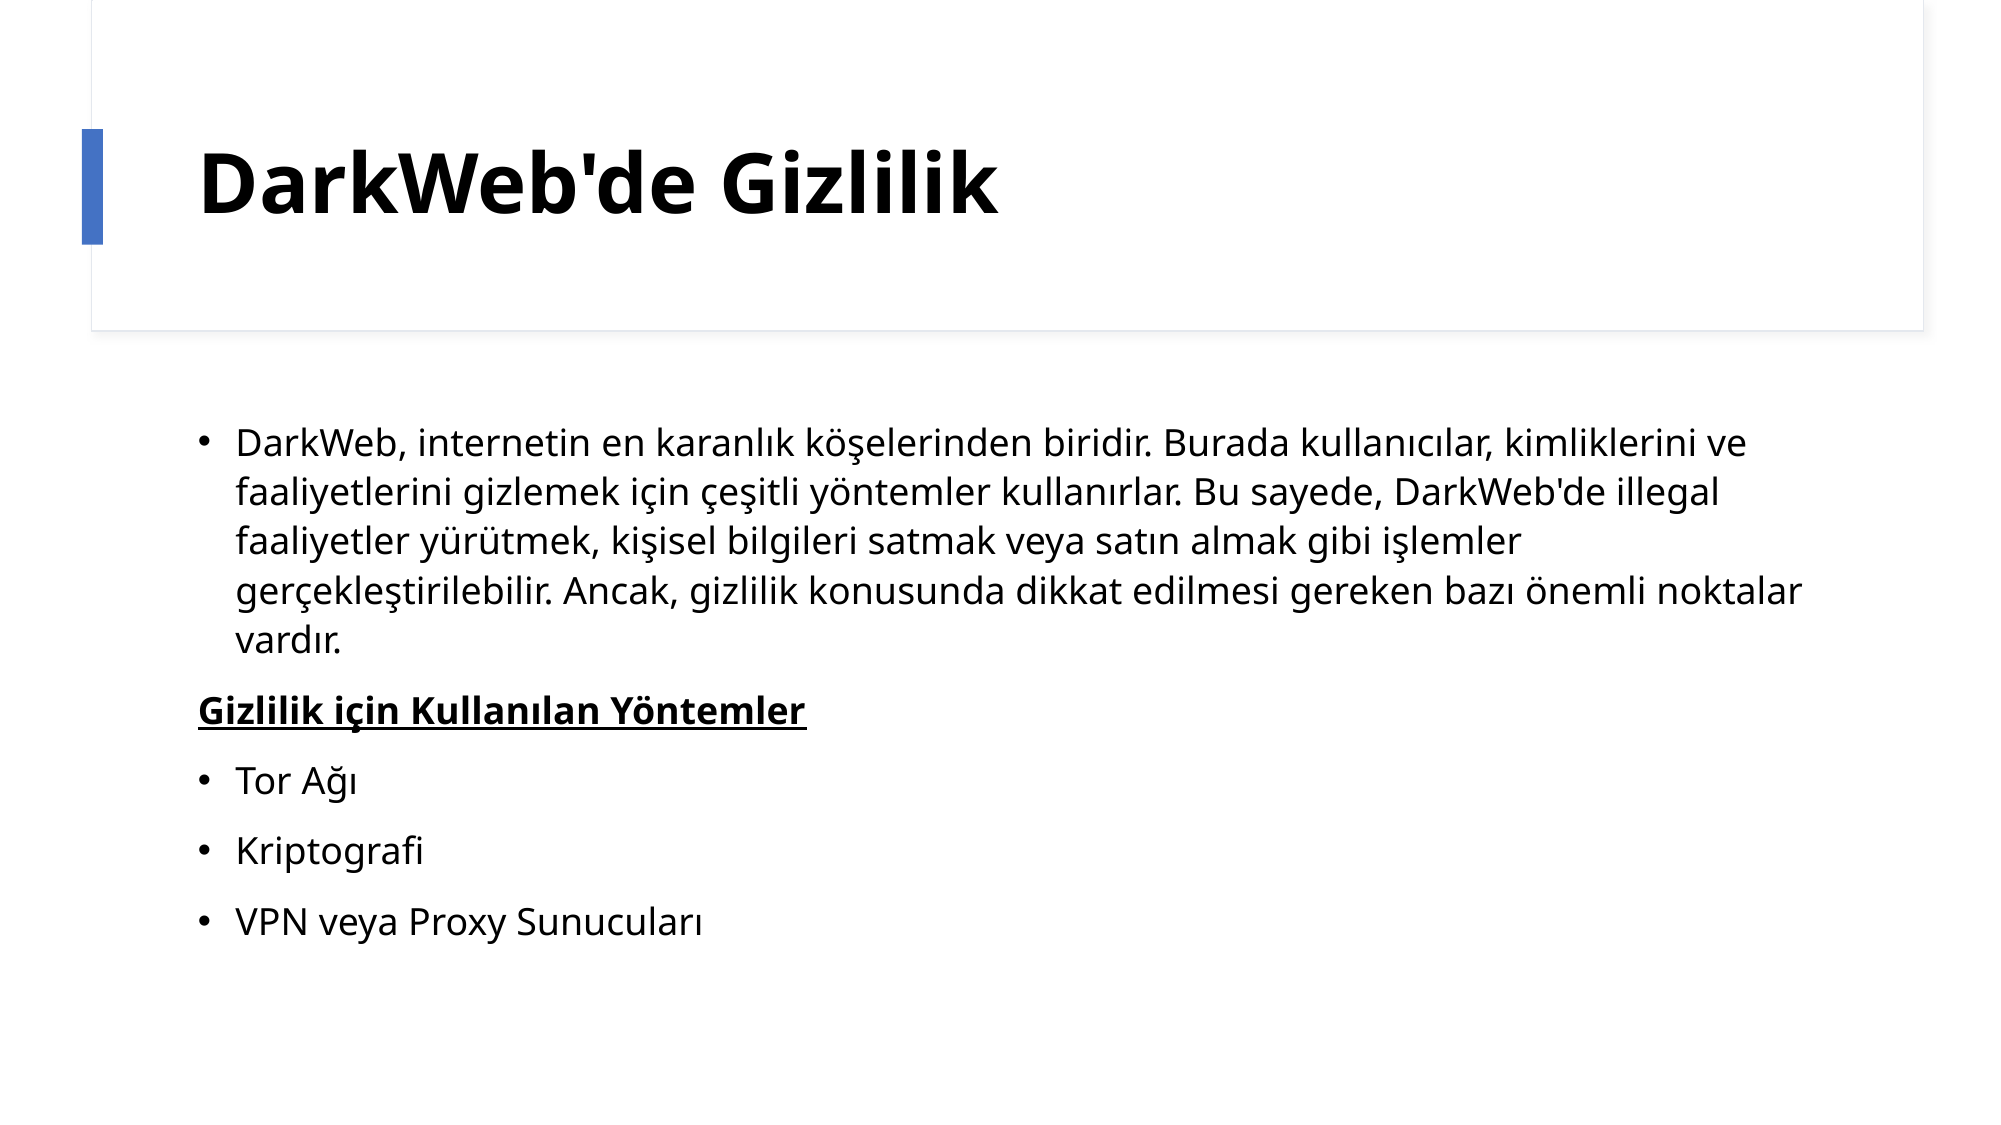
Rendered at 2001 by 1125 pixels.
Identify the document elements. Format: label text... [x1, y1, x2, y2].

title DarkWeb'de Gizlilik [183, 90, 1851, 284]
list DarkWeb, internetin en karanlık köşelerinden biridir. Burada kullanıcılar, kimliklerini ve faaliyetlerini gizlemek için çeşitli yöntemler kullanırlar. Bu sayede, DarkWeb'de illegal faaliyetler yürütmek, kişisel bilgileri satmak veya satın almak gibi işlemler gerçekleştirilebilir. Ancak, gizlilik konusunda dikkat edilmesi gereken bazı önemli noktalar vardır. Gizlilik için Kullanılan Yöntemler Tor Ağı Kriptografi VPN veya Proxy Sunucuları [183, 406, 1851, 1013]
